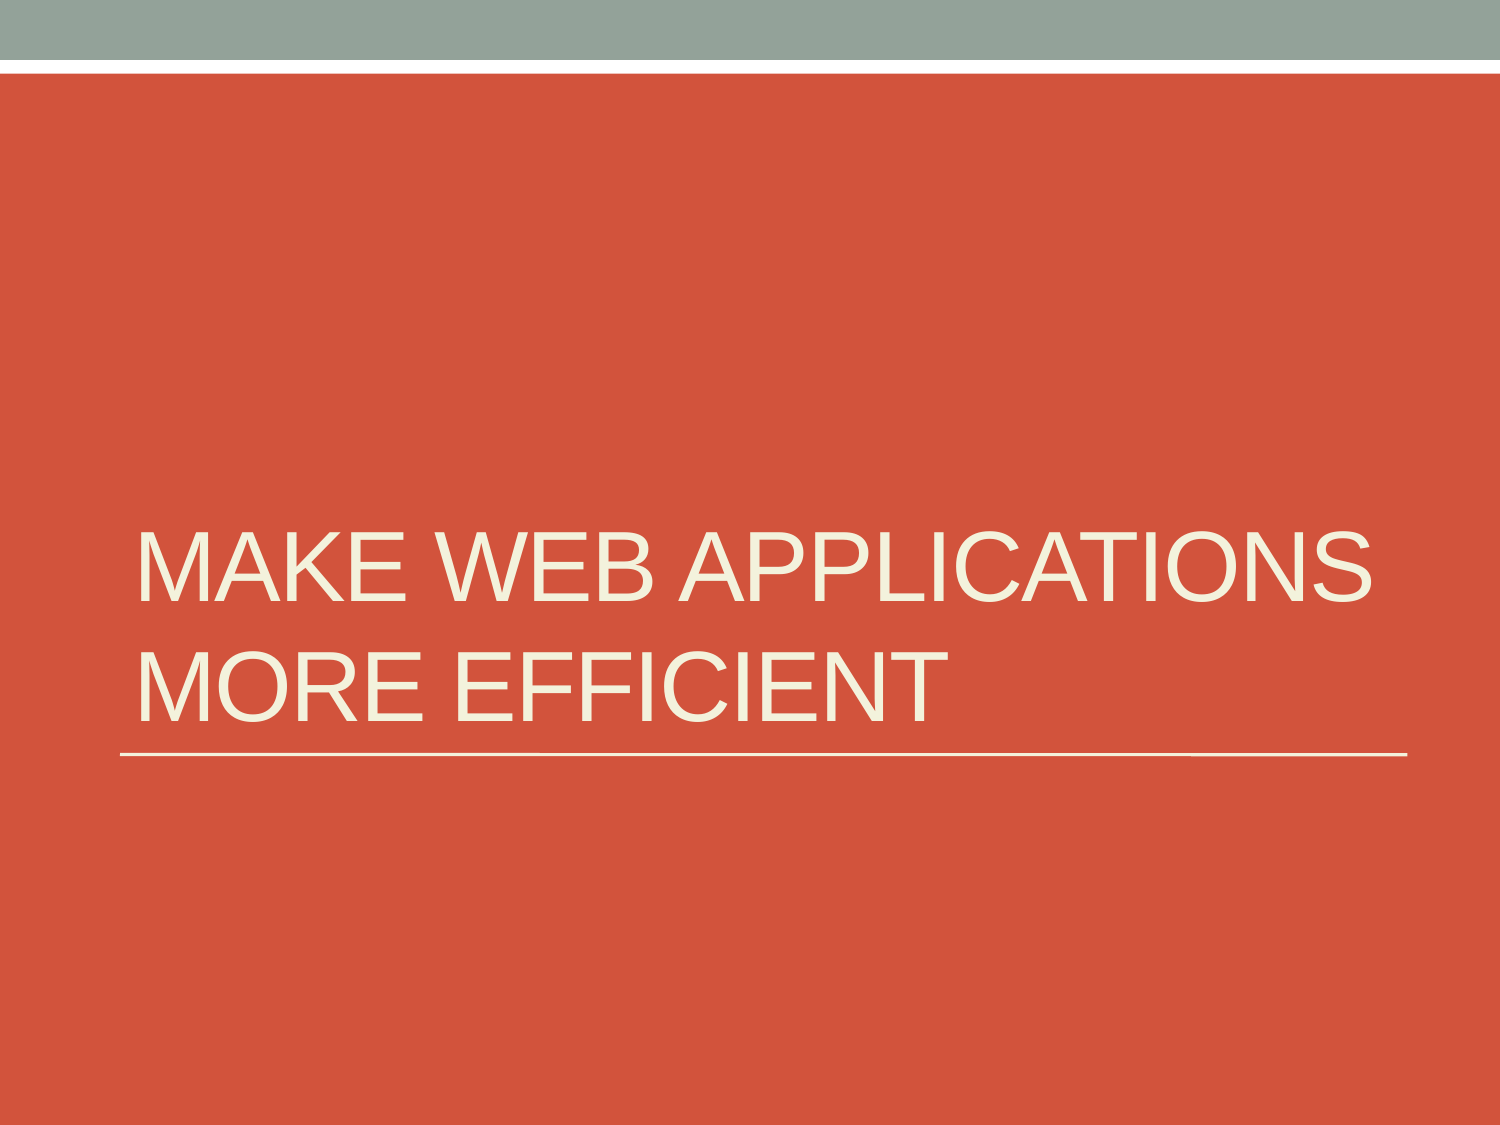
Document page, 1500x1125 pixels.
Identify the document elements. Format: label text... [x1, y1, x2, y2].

title Make WEB applications MORE efficient [118, 387, 1394, 749]
